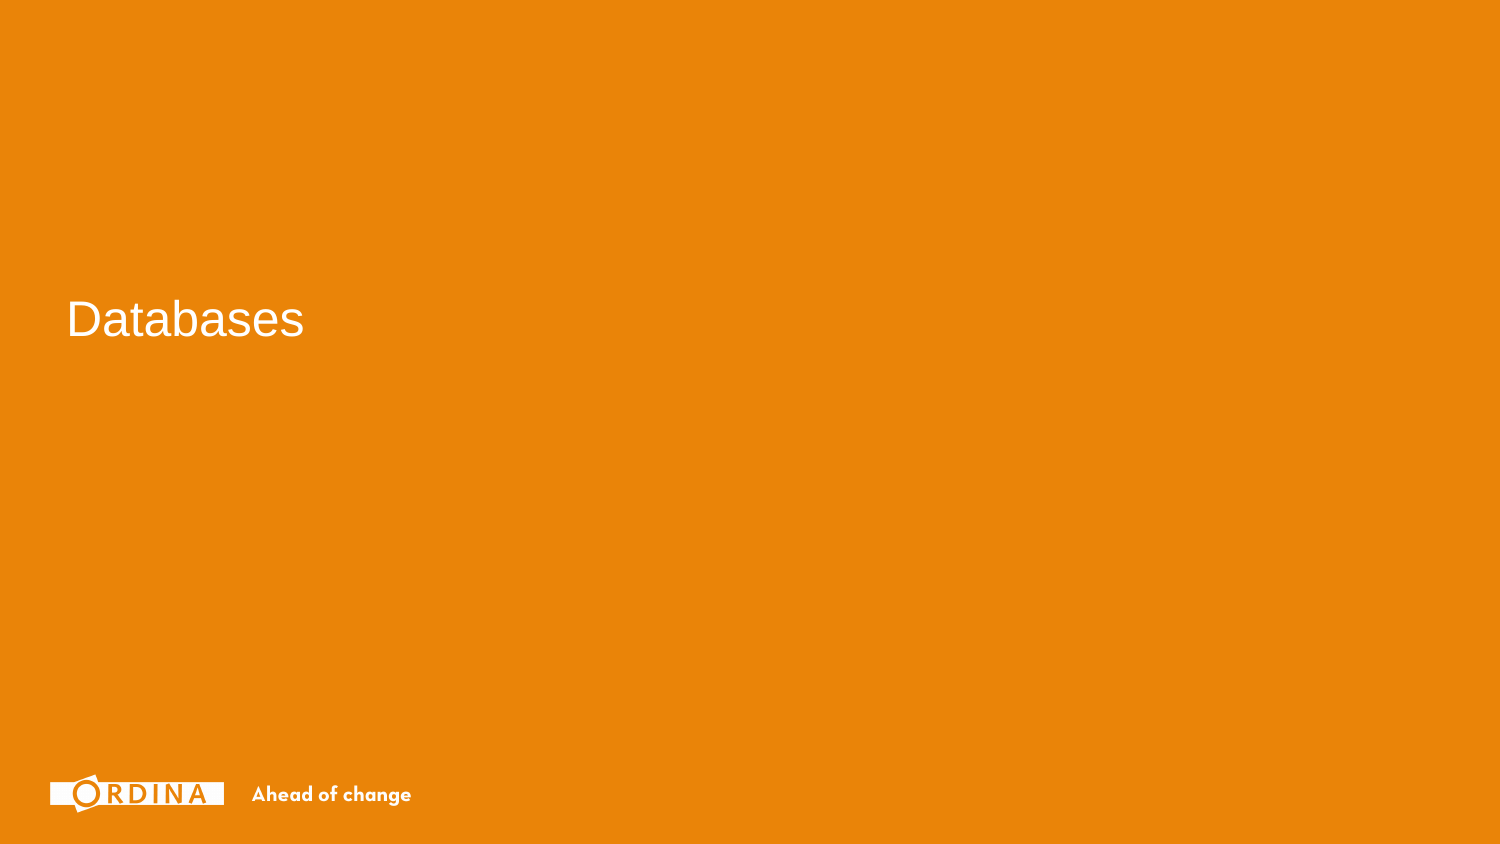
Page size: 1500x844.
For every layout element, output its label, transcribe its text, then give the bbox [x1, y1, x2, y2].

picture [50, 763, 411, 824]
list Databases [51, 278, 802, 571]
